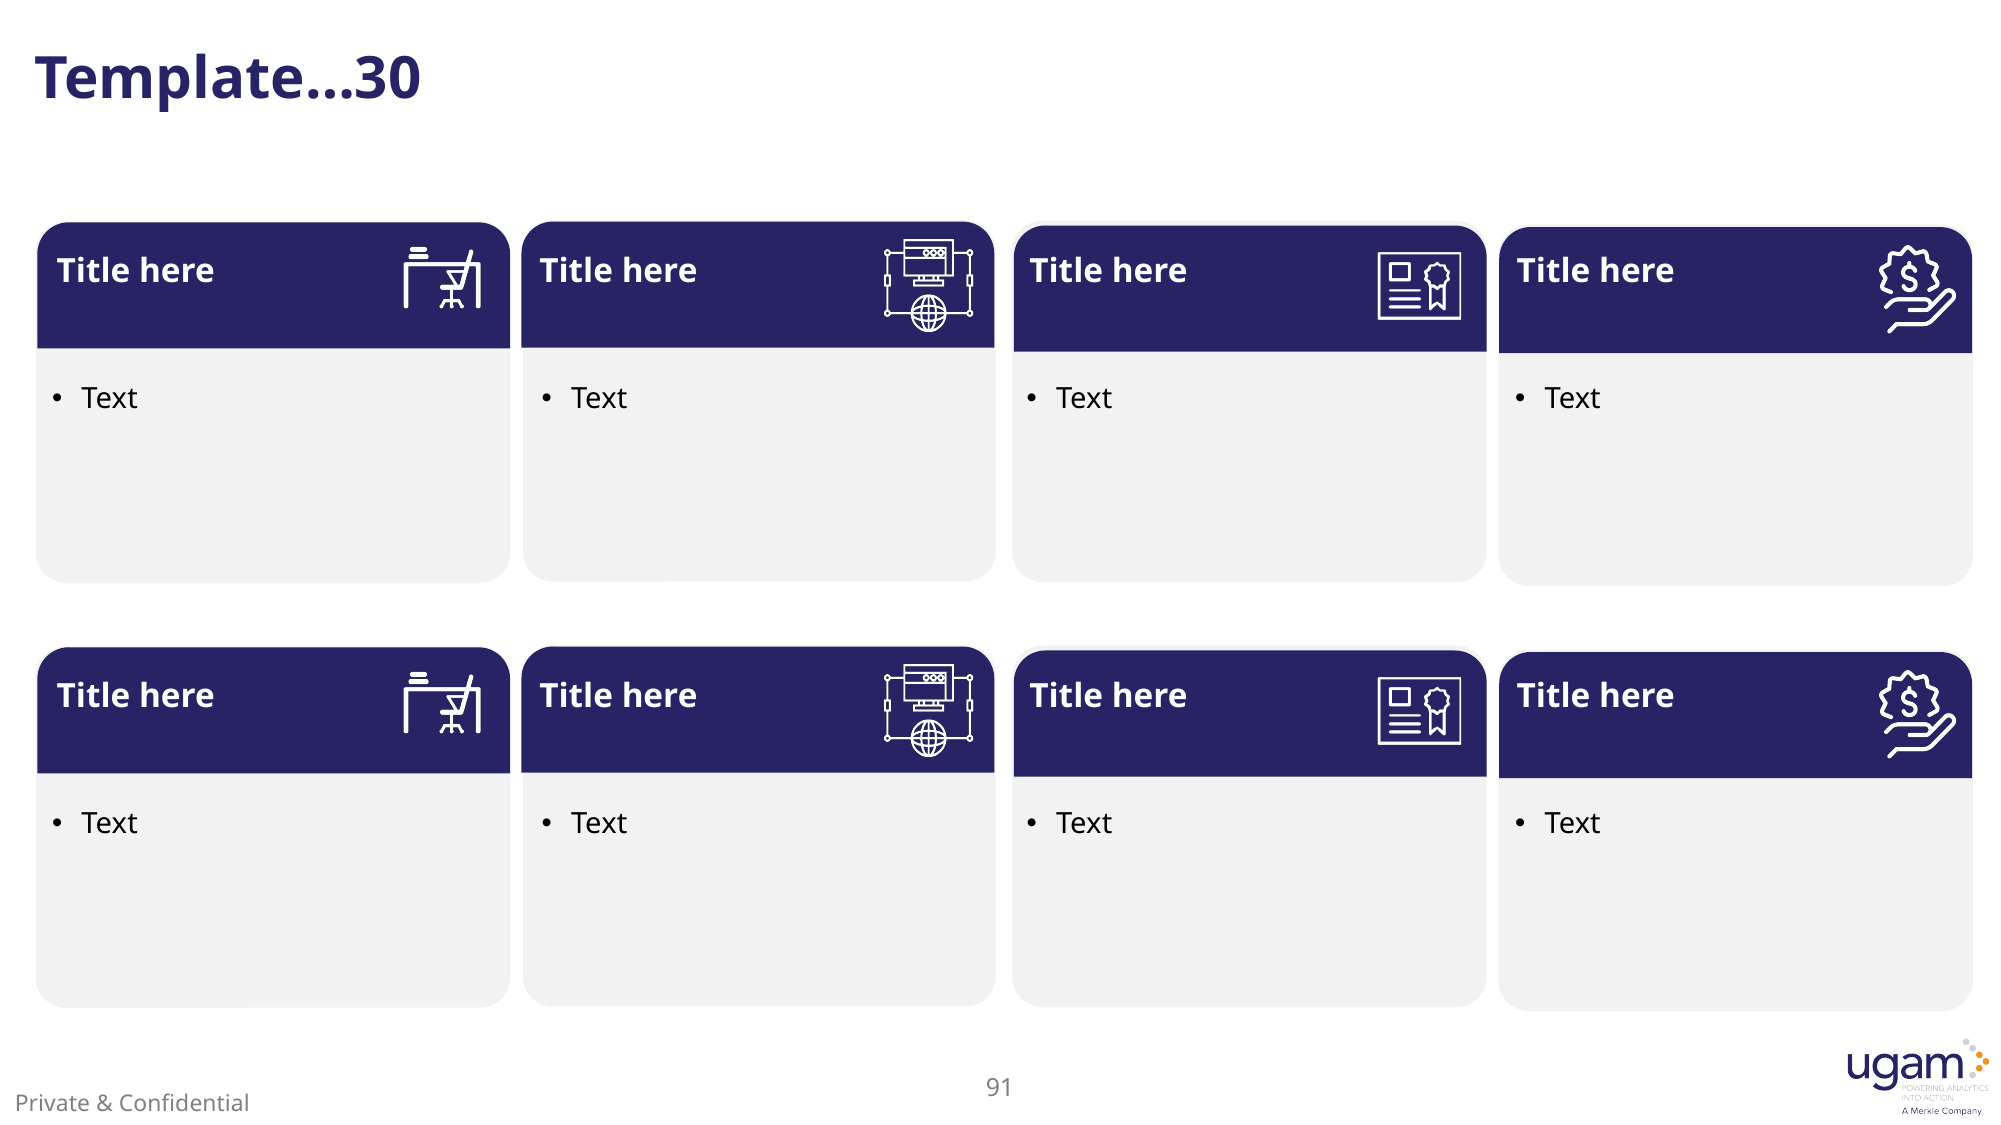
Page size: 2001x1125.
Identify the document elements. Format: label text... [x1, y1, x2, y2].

text_box Title here [41, 667, 367, 722]
text_box Text [1500, 797, 1971, 848]
text_box [1012, 649, 1488, 778]
text_box Text [1500, 372, 1971, 423]
picture [1866, 669, 1962, 762]
text_box [521, 644, 997, 1008]
text_box Title here [524, 667, 850, 722]
text_box Text [526, 797, 998, 848]
text_box [521, 219, 997, 583]
text_box Title here [1014, 667, 1340, 722]
text_box [36, 646, 512, 775]
text_box Text [526, 372, 998, 423]
picture [379, 242, 485, 313]
picture [881, 660, 977, 757]
text_box [1012, 224, 1488, 353]
text_box [1011, 644, 1488, 1009]
text_box [1497, 223, 1974, 588]
text_box Title here [1014, 242, 1340, 297]
picture [881, 235, 977, 332]
picture [1377, 666, 1462, 752]
text_box [34, 645, 512, 1009]
text_box Title here [1501, 242, 1827, 297]
picture [1377, 241, 1462, 327]
text_box [520, 645, 996, 774]
text_box Title here [524, 242, 850, 297]
text_box [36, 221, 512, 350]
text_box [520, 220, 996, 349]
text_box Title here [41, 242, 367, 297]
picture [379, 667, 485, 738]
text_box [1498, 225, 1974, 355]
text_box Text [37, 372, 511, 423]
text_box [34, 220, 512, 584]
picture [1847, 1038, 1990, 1116]
text_box Text [1011, 797, 1483, 848]
text_box Text [37, 797, 511, 848]
text_box [1498, 650, 1974, 780]
text_box [1497, 648, 1974, 1012]
text_box Text [1011, 372, 1483, 423]
title Template…30 [0, 1, 2000, 158]
text_box Title here [1501, 667, 1827, 722]
picture [1866, 244, 1962, 337]
text_box [1011, 219, 1488, 584]
